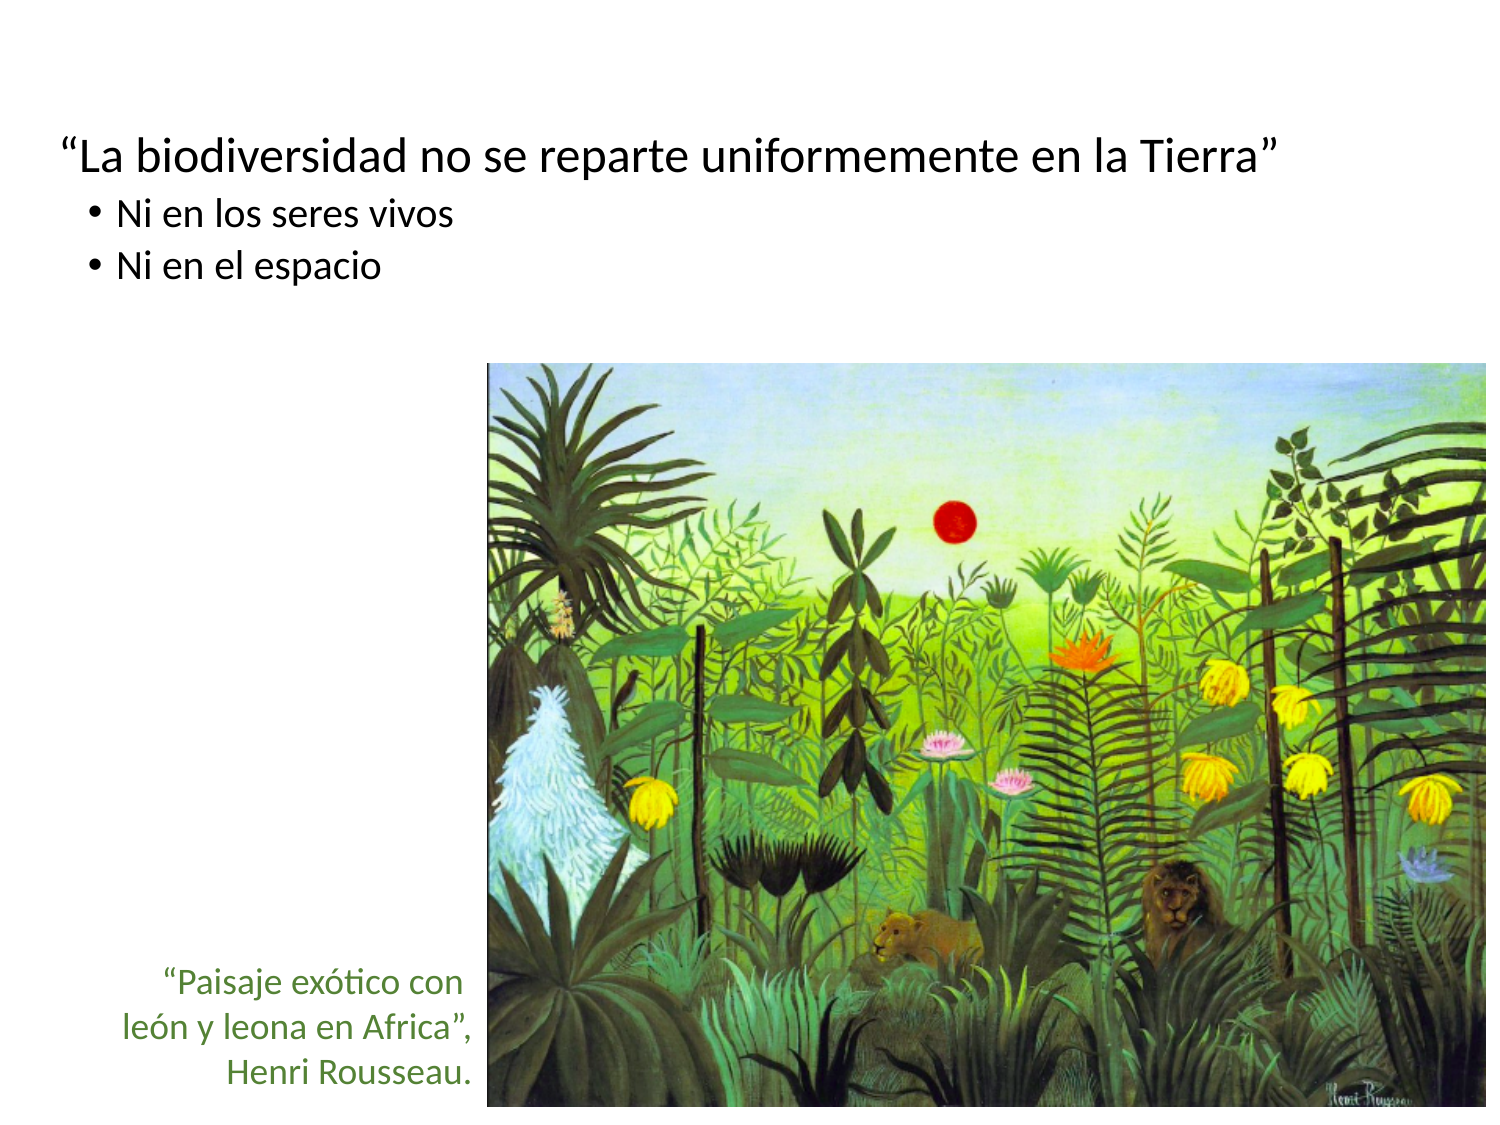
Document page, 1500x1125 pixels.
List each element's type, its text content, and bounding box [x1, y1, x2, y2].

list “La biodiversidad no se reparte uniformemente en la Tierra” Ni en los seres vivos Ni en el espacio [43, 121, 1394, 865]
text_box “Paisaje exótico con león y leona en Africa”, Henri Rousseau. [14, 949, 487, 1099]
picture [487, 363, 1486, 1107]
